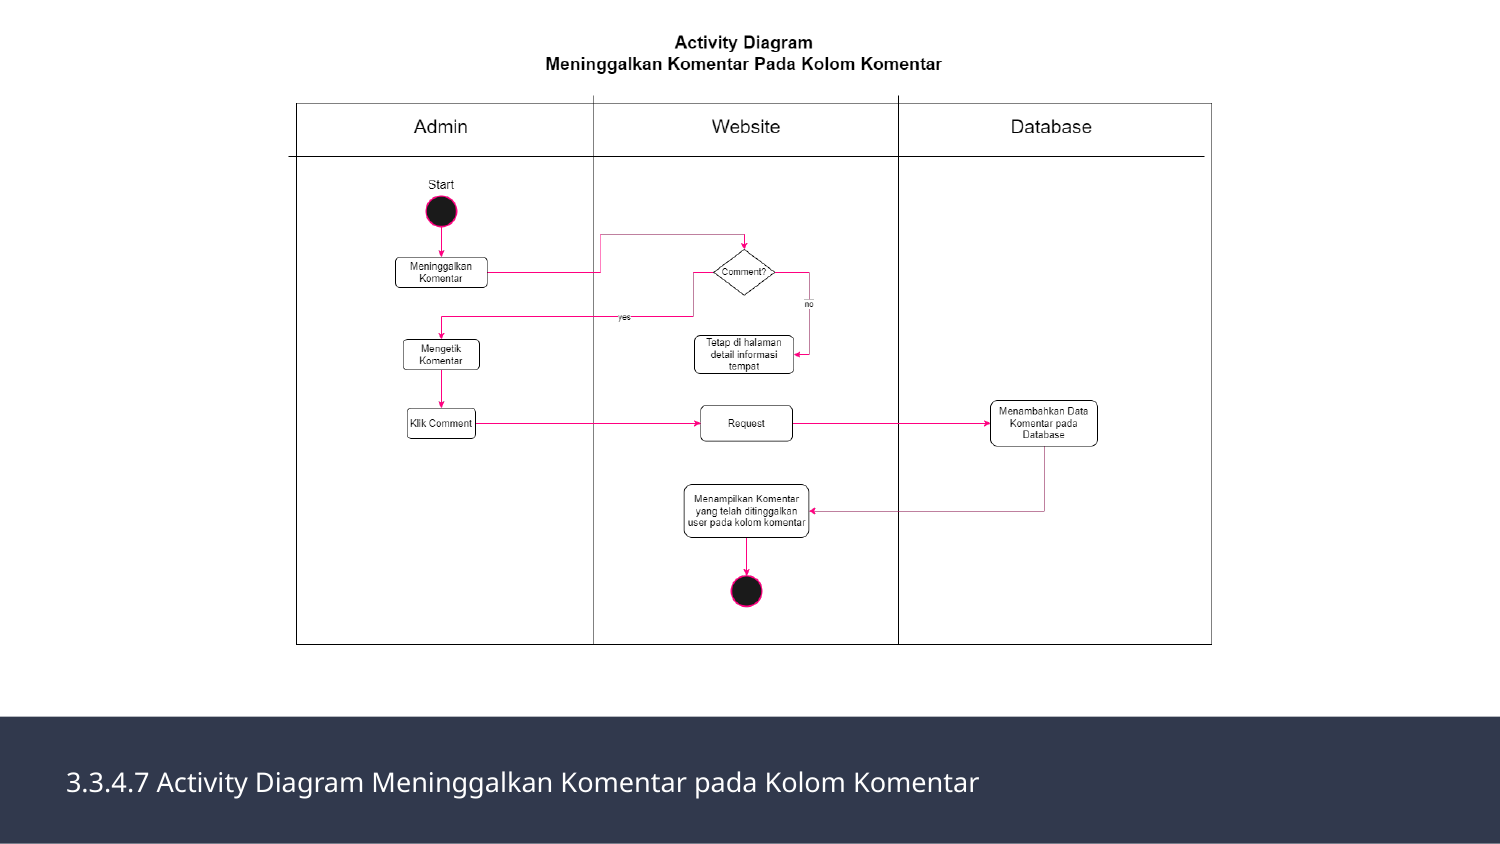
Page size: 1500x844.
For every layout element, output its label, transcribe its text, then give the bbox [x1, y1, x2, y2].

list 3.3.4.7 Activity Diagram Meninggalkan Komentar pada Kolom Komentar [51, 741, 1361, 818]
picture [287, 25, 1213, 647]
